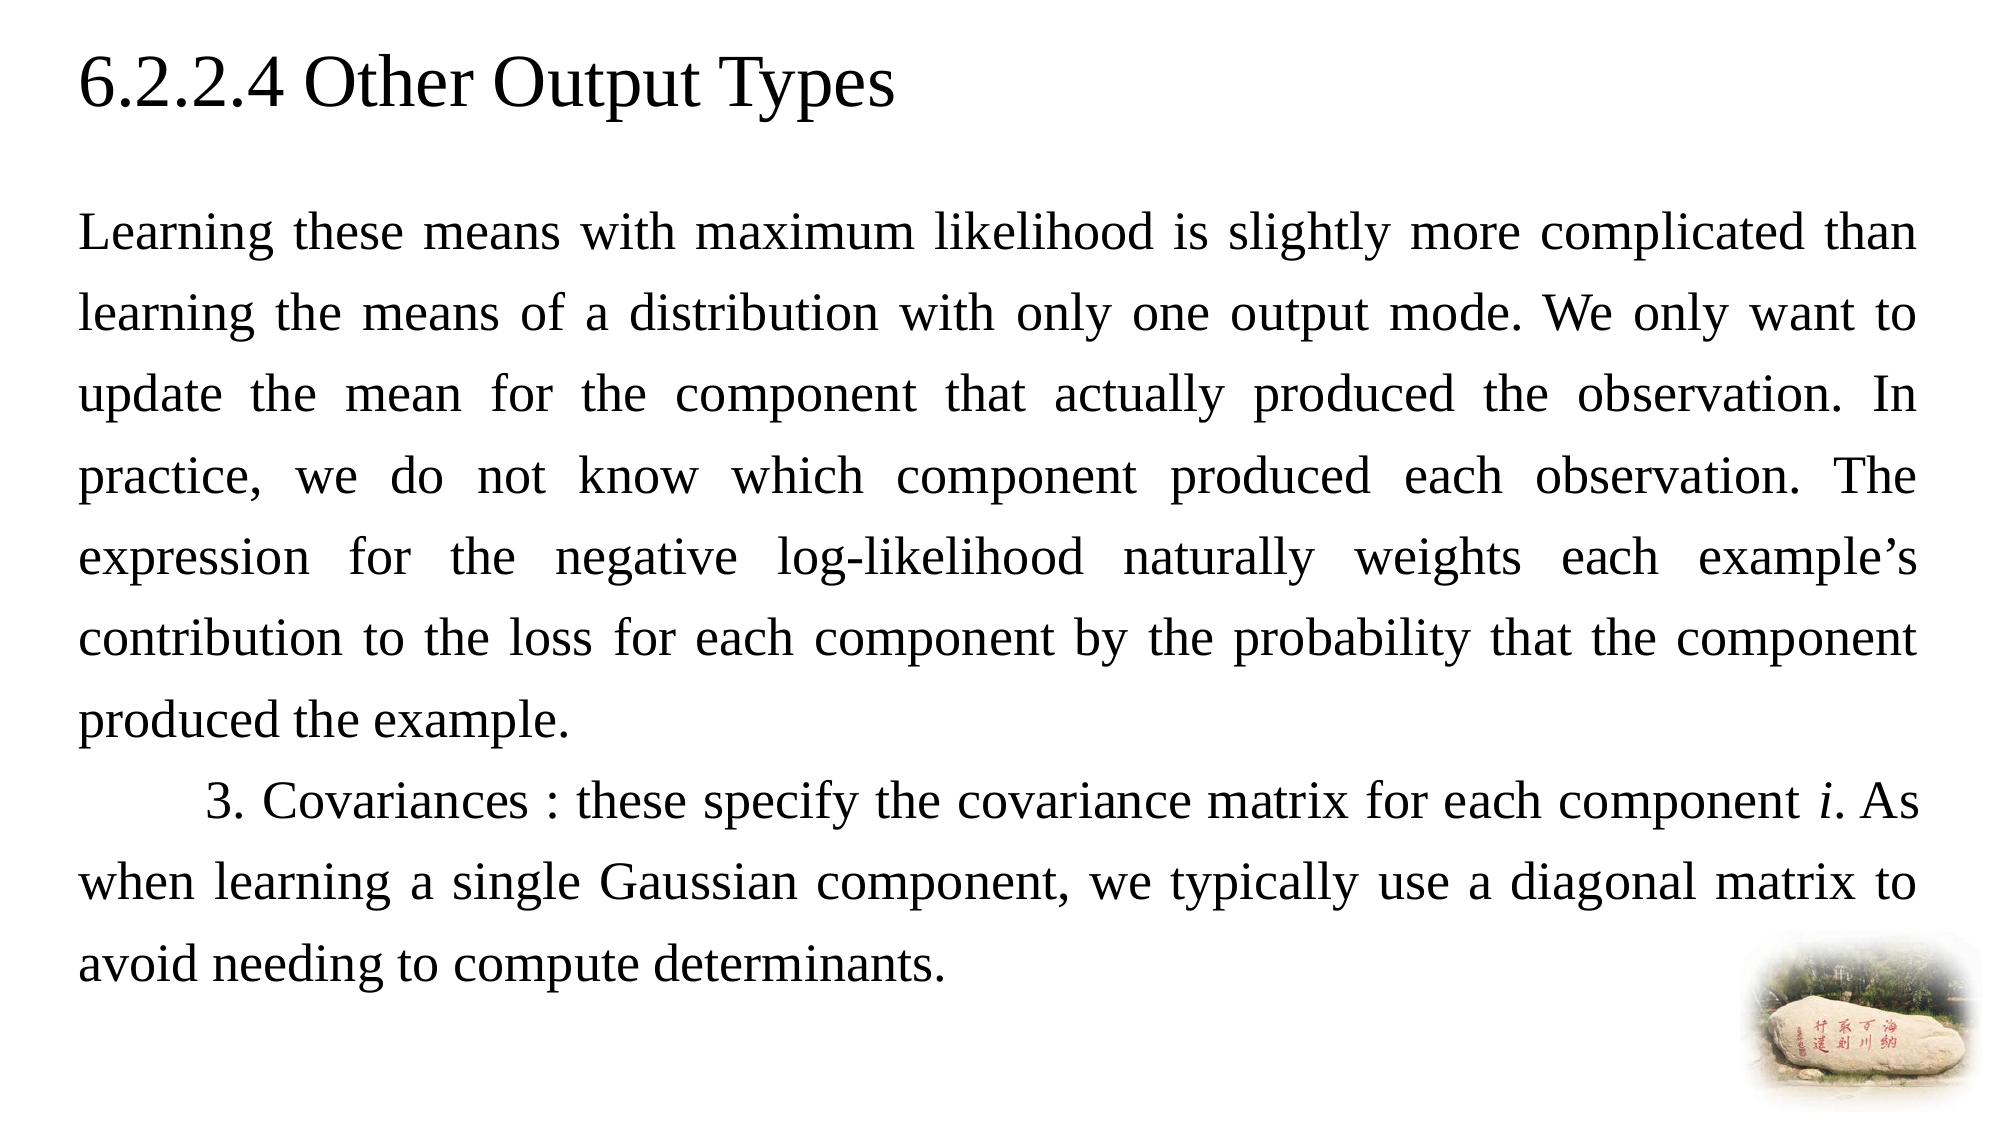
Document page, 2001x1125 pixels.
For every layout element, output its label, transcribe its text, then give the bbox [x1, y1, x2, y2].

picture [1740, 927, 1985, 1112]
title 6.2.2.4 Other Output Types [63, 21, 1936, 142]
